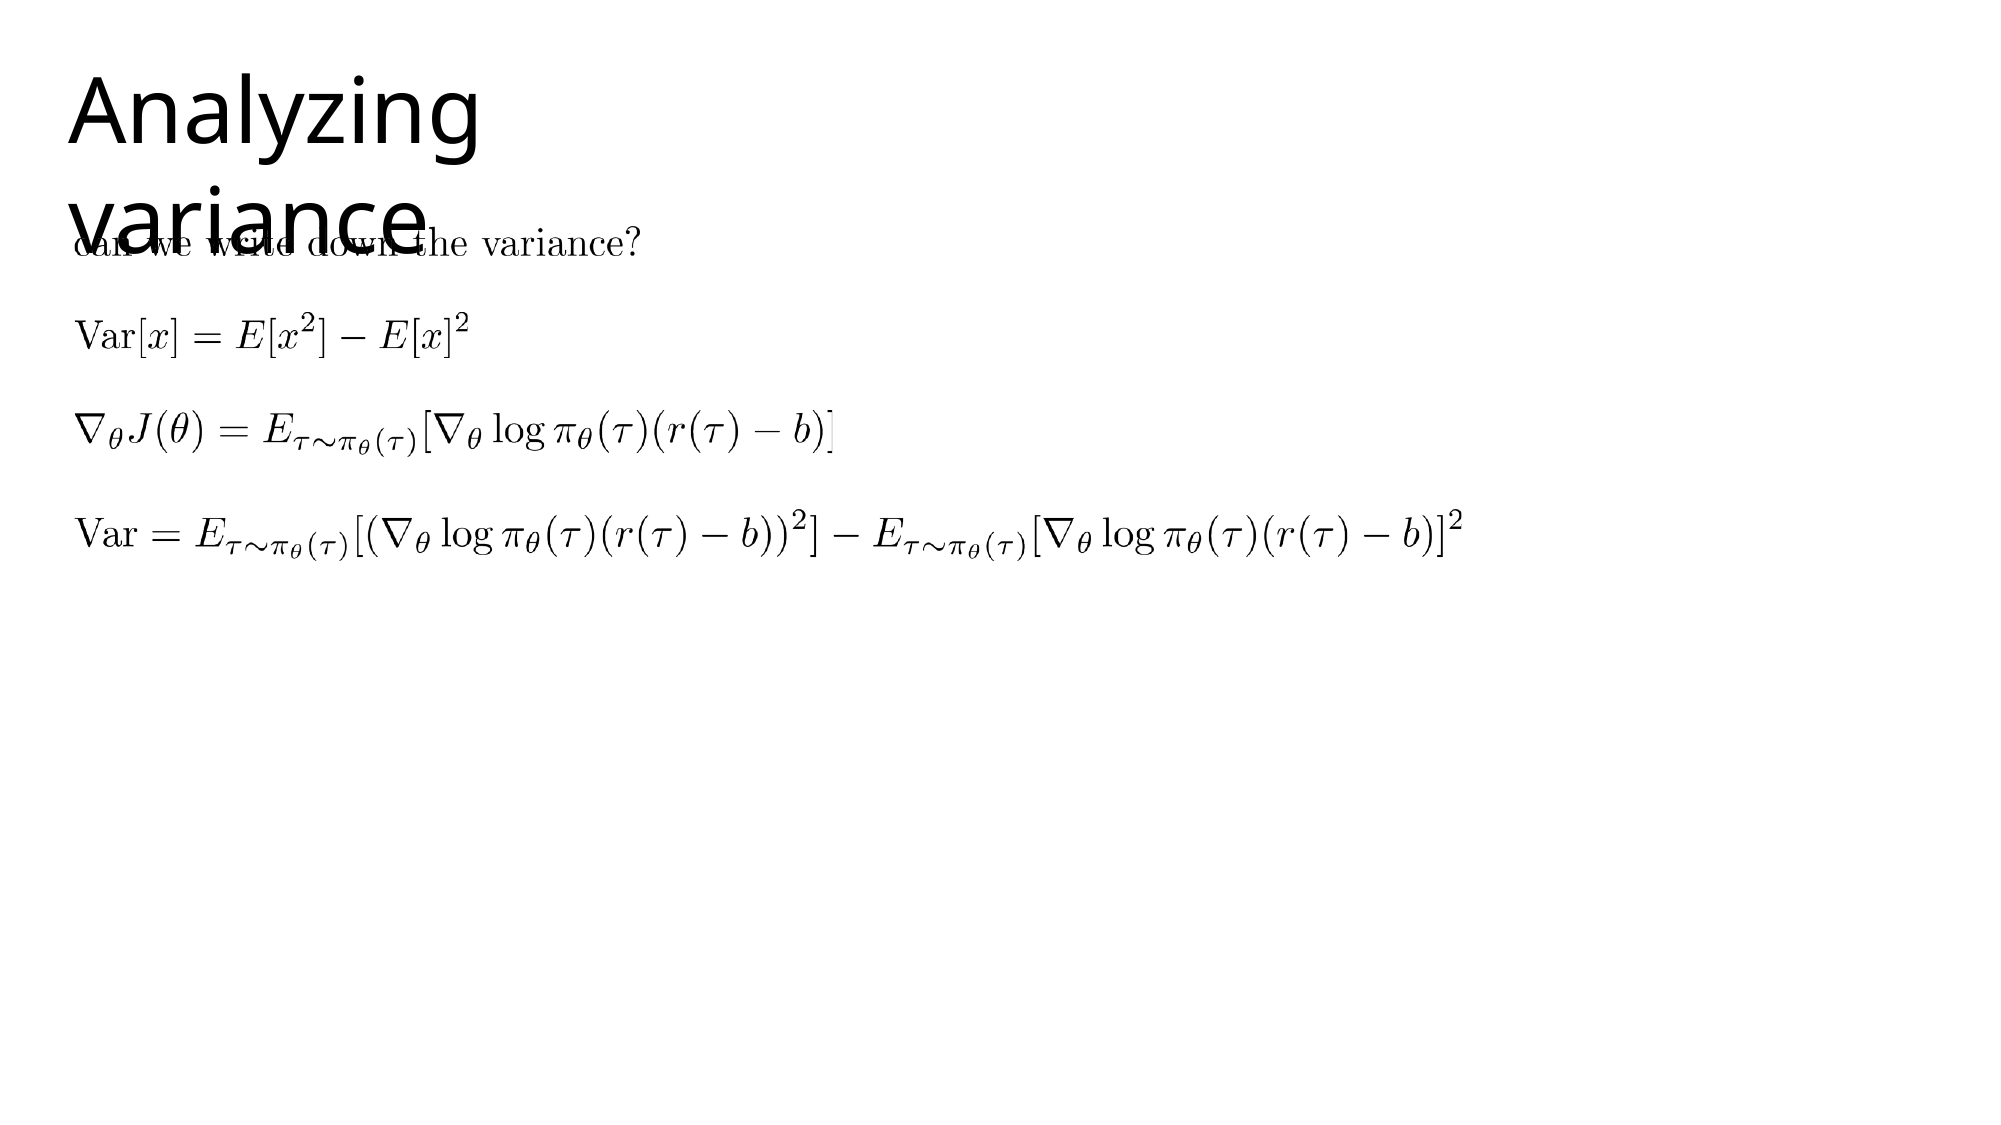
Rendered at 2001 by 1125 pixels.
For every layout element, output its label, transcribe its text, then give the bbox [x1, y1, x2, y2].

text_box [74, 410, 833, 457]
text_box [74, 226, 640, 256]
text_box [74, 312, 468, 358]
title Analyzing variance [66, 49, 751, 272]
text_box [74, 509, 1462, 561]
